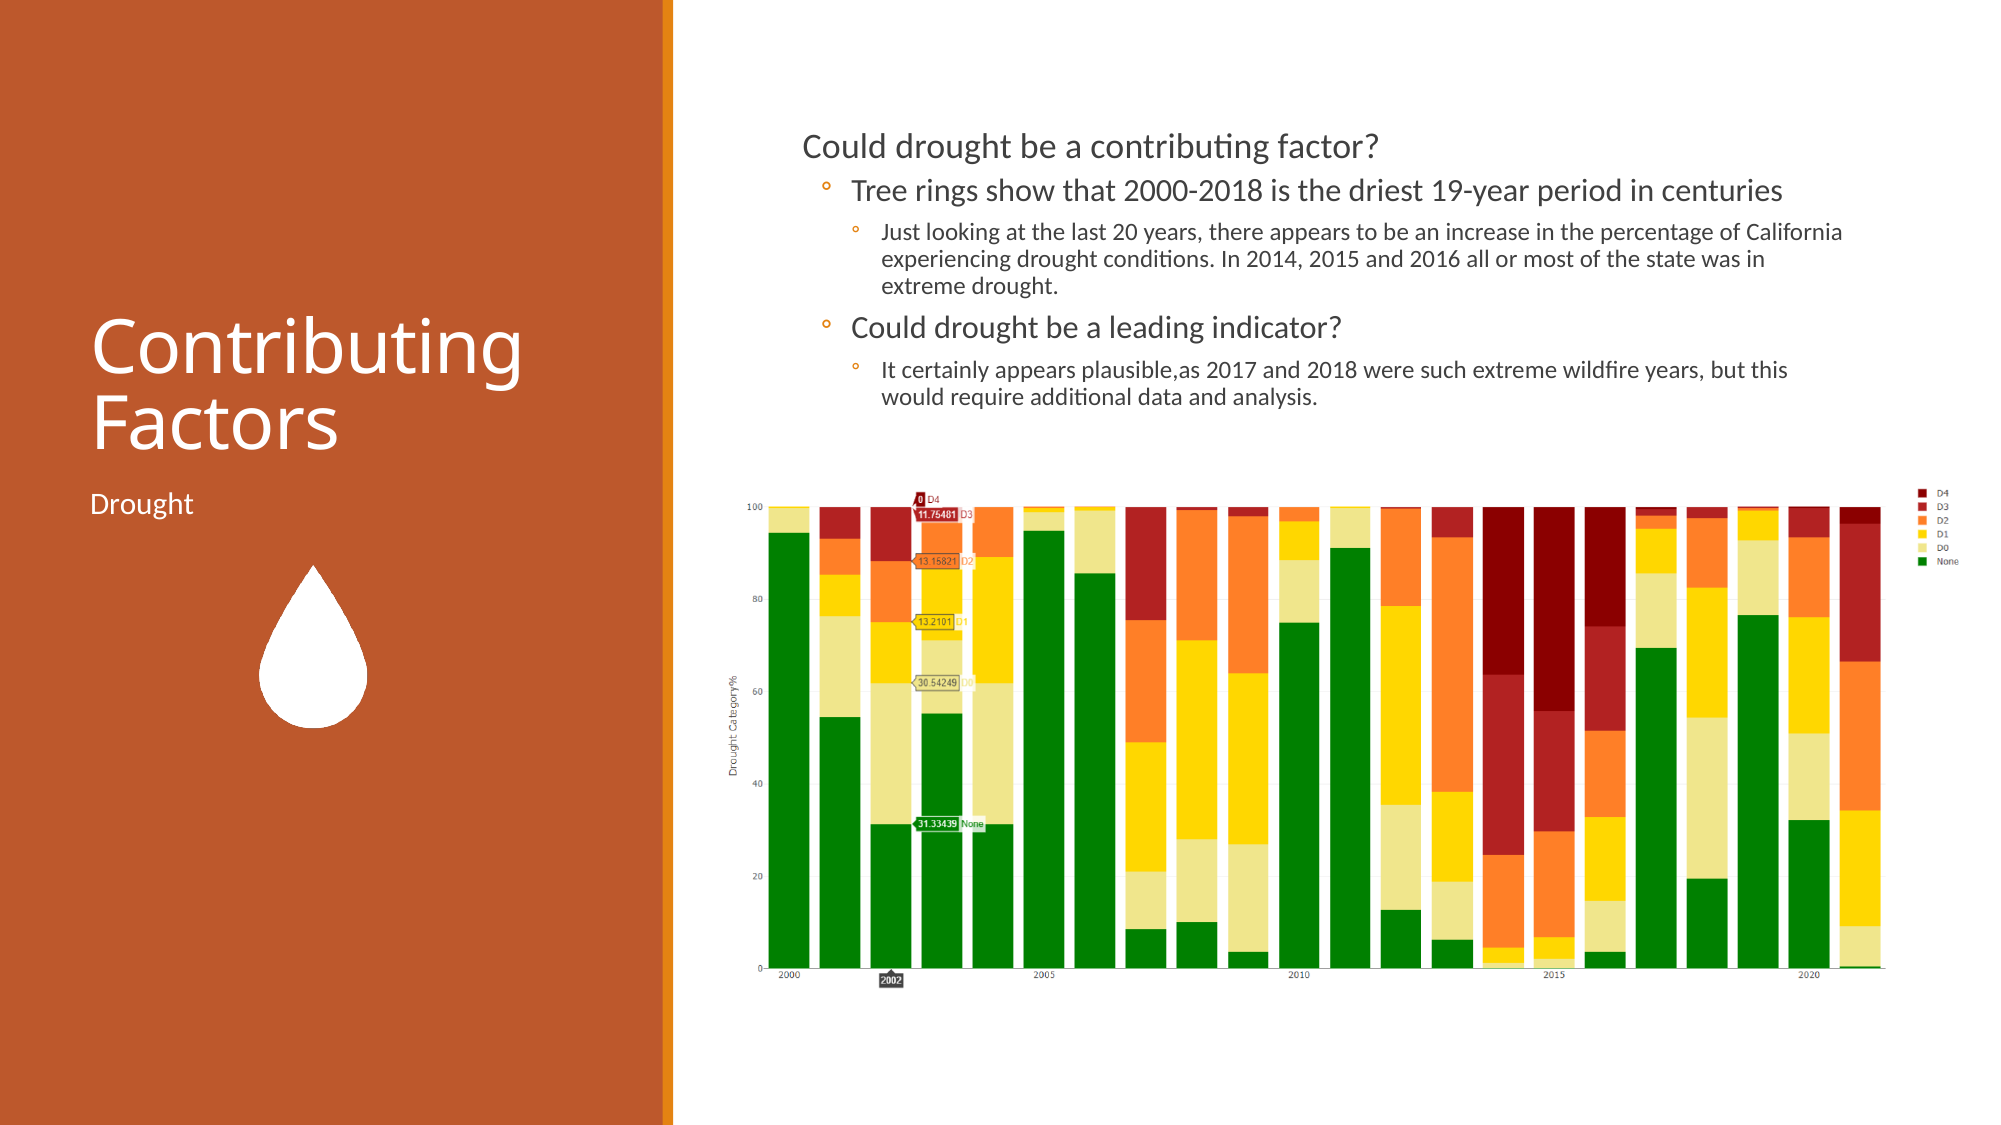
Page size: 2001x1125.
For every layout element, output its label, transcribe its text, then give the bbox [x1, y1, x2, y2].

list Drought [75, 479, 600, 1035]
text_box [208, 542, 417, 751]
picture [712, 471, 1971, 998]
title Contributing Factors [75, 97, 600, 473]
list Could drought be a contributing factor? Tree rings show that 2000-2018 is the driest 19-year period in centuries Just looking at the last 20 years, there appears to be an increase in the percentage of California experiencing drought conditions. In 2014, 2015 and 2016 all or most of the state was in extreme drought. Could drought be a leading indicator? It certainly appears plausible,as 2017 and 2018 were such extreme wildfire years, but this would require additional data and analysis. [787, 120, 1853, 421]
